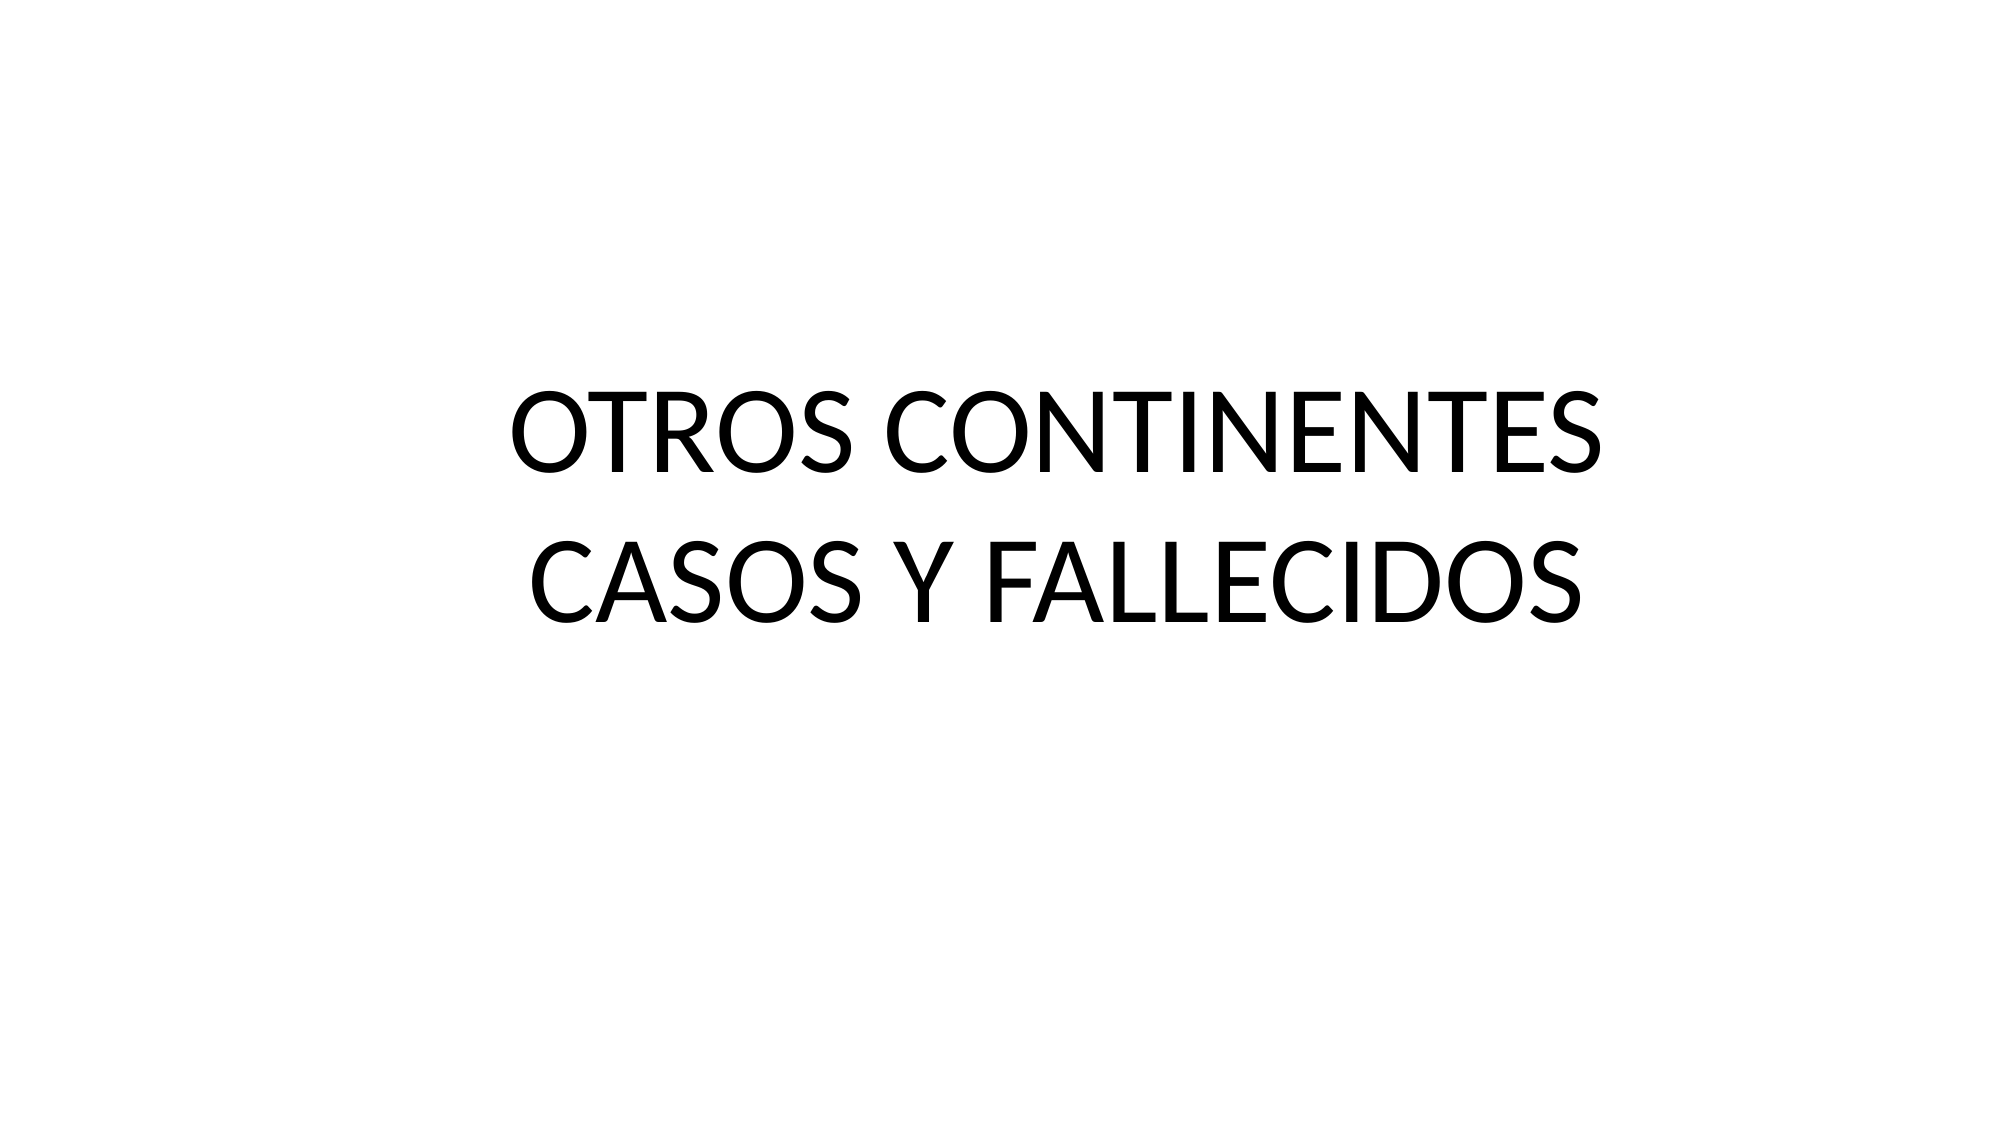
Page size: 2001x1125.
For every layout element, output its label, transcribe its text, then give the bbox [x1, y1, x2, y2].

text_box OTROS CONTINENTES CASOS Y FALLECIDOS [493, 340, 1622, 655]
